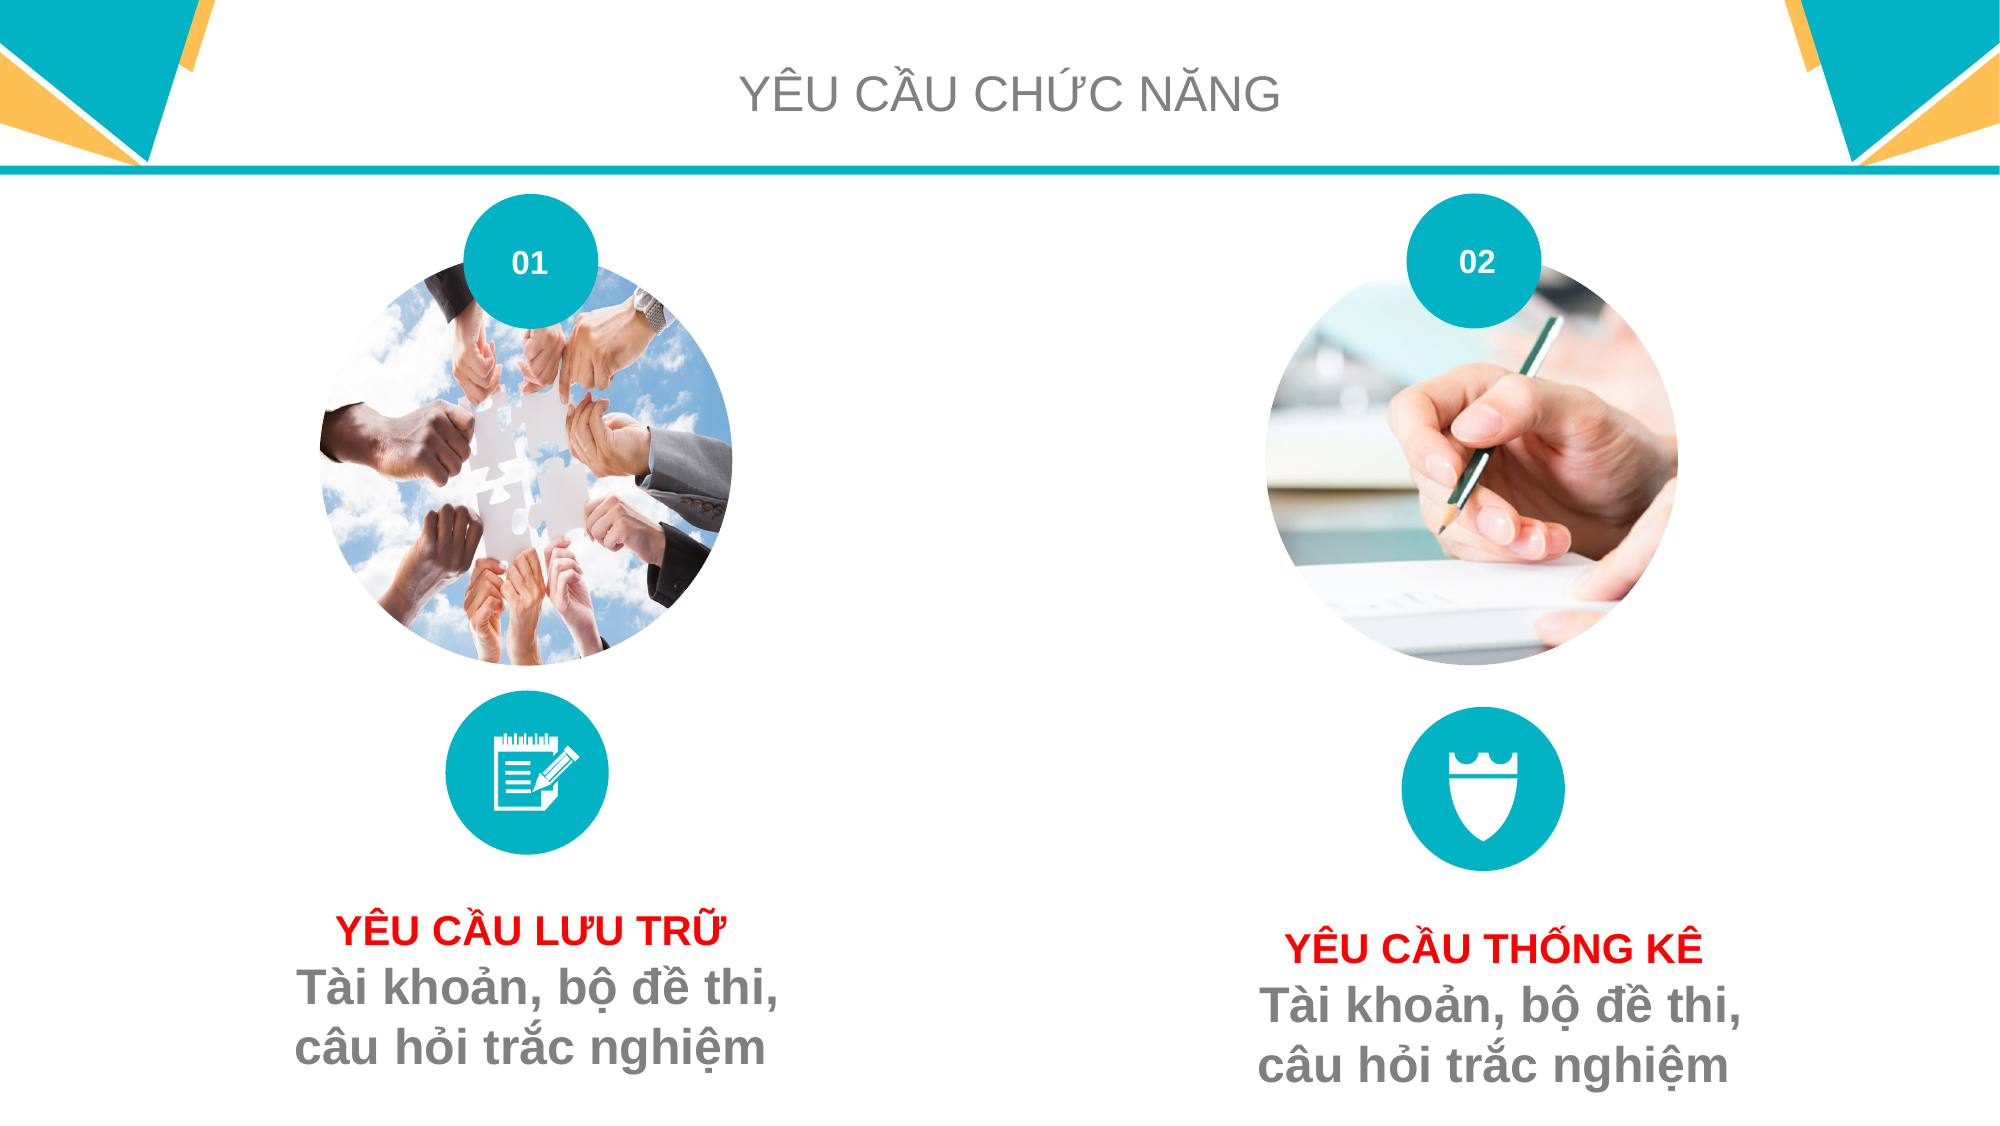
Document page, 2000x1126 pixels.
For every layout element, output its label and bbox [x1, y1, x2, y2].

text_box [319, 193, 960, 666]
text_box [230, 690, 1999, 1081]
text_box [962, 193, 1679, 666]
text_box [0, 0, 2000, 175]
text_box [958, 706, 1996, 1099]
